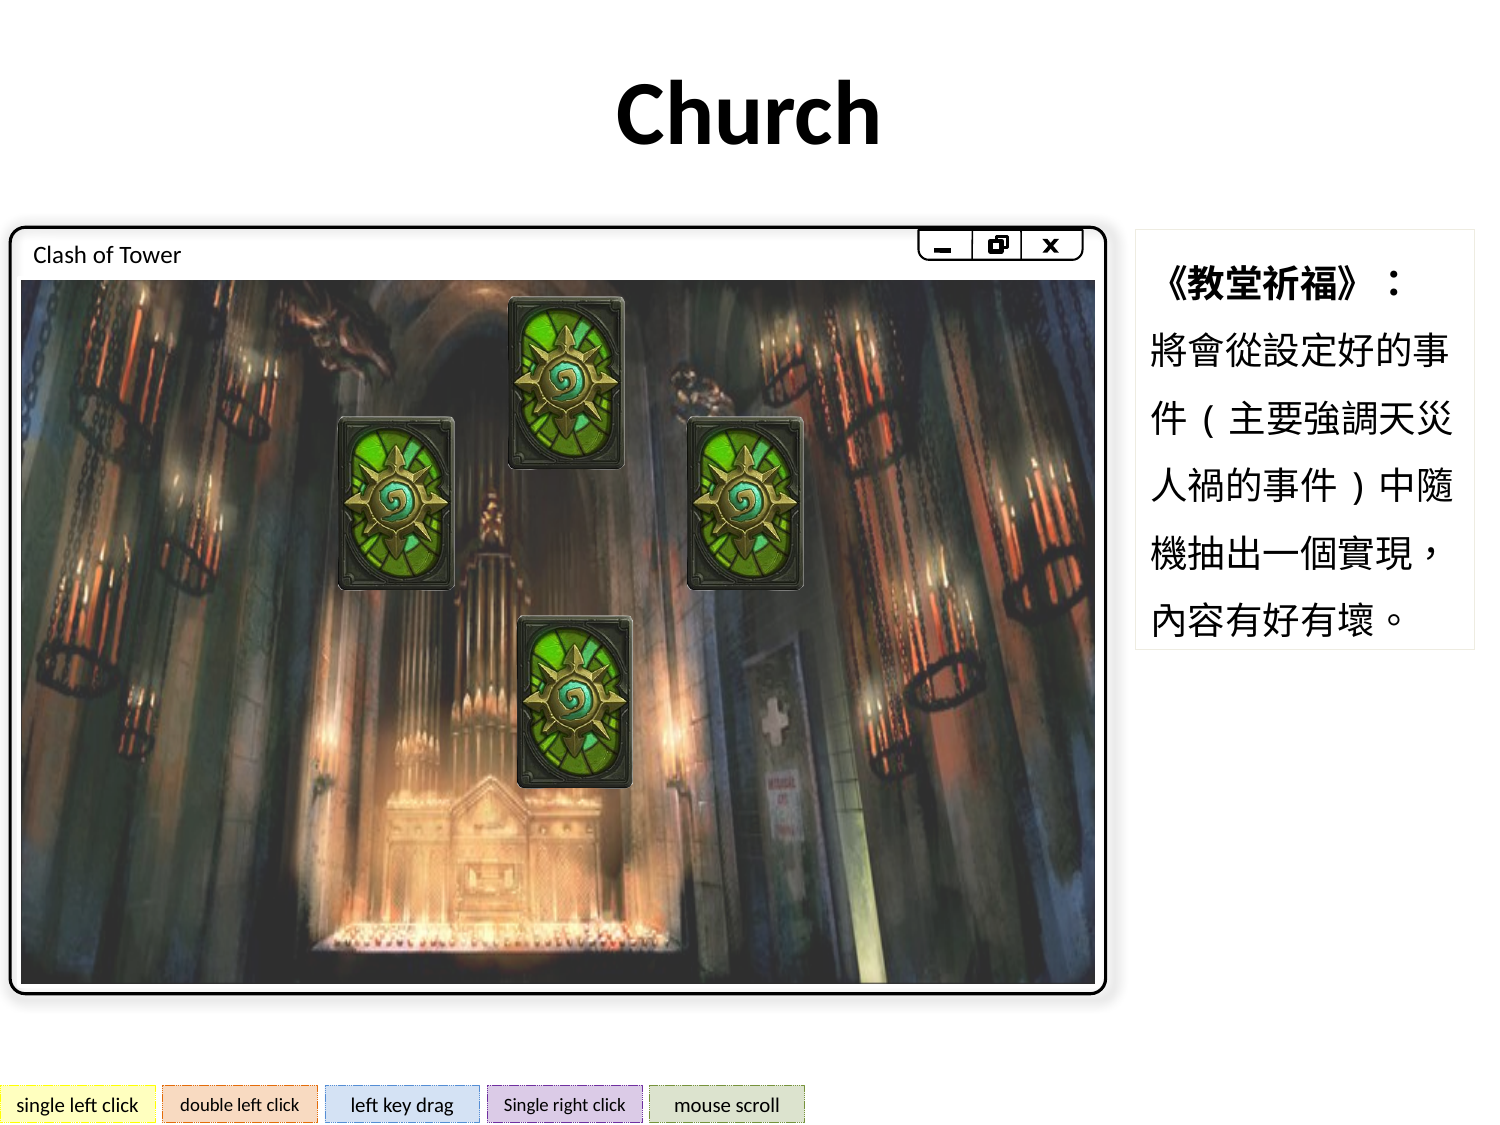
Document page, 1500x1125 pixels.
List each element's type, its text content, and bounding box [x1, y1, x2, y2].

text_box Single right click [485, 1083, 644, 1124]
text_box [8, 225, 1108, 996]
text_box left key drag [323, 1083, 482, 1124]
picture [486, 613, 667, 793]
text_box double left click [160, 1083, 319, 1124]
text_box 《教堂祈福》： 將會從設定好的事件(主要強調天災人禍的事件)中隨機抽出一個實現，內容有好有壞。 [1135, 229, 1475, 650]
text_box [17, 276, 1099, 988]
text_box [918, 229, 1083, 261]
text_box Clash of Tower [18, 230, 488, 276]
text_box single left click [0, 1083, 157, 1124]
text_box mouse scroll [648, 1083, 807, 1124]
picture [308, 293, 837, 594]
text_box Church [74, 45, 1425, 233]
